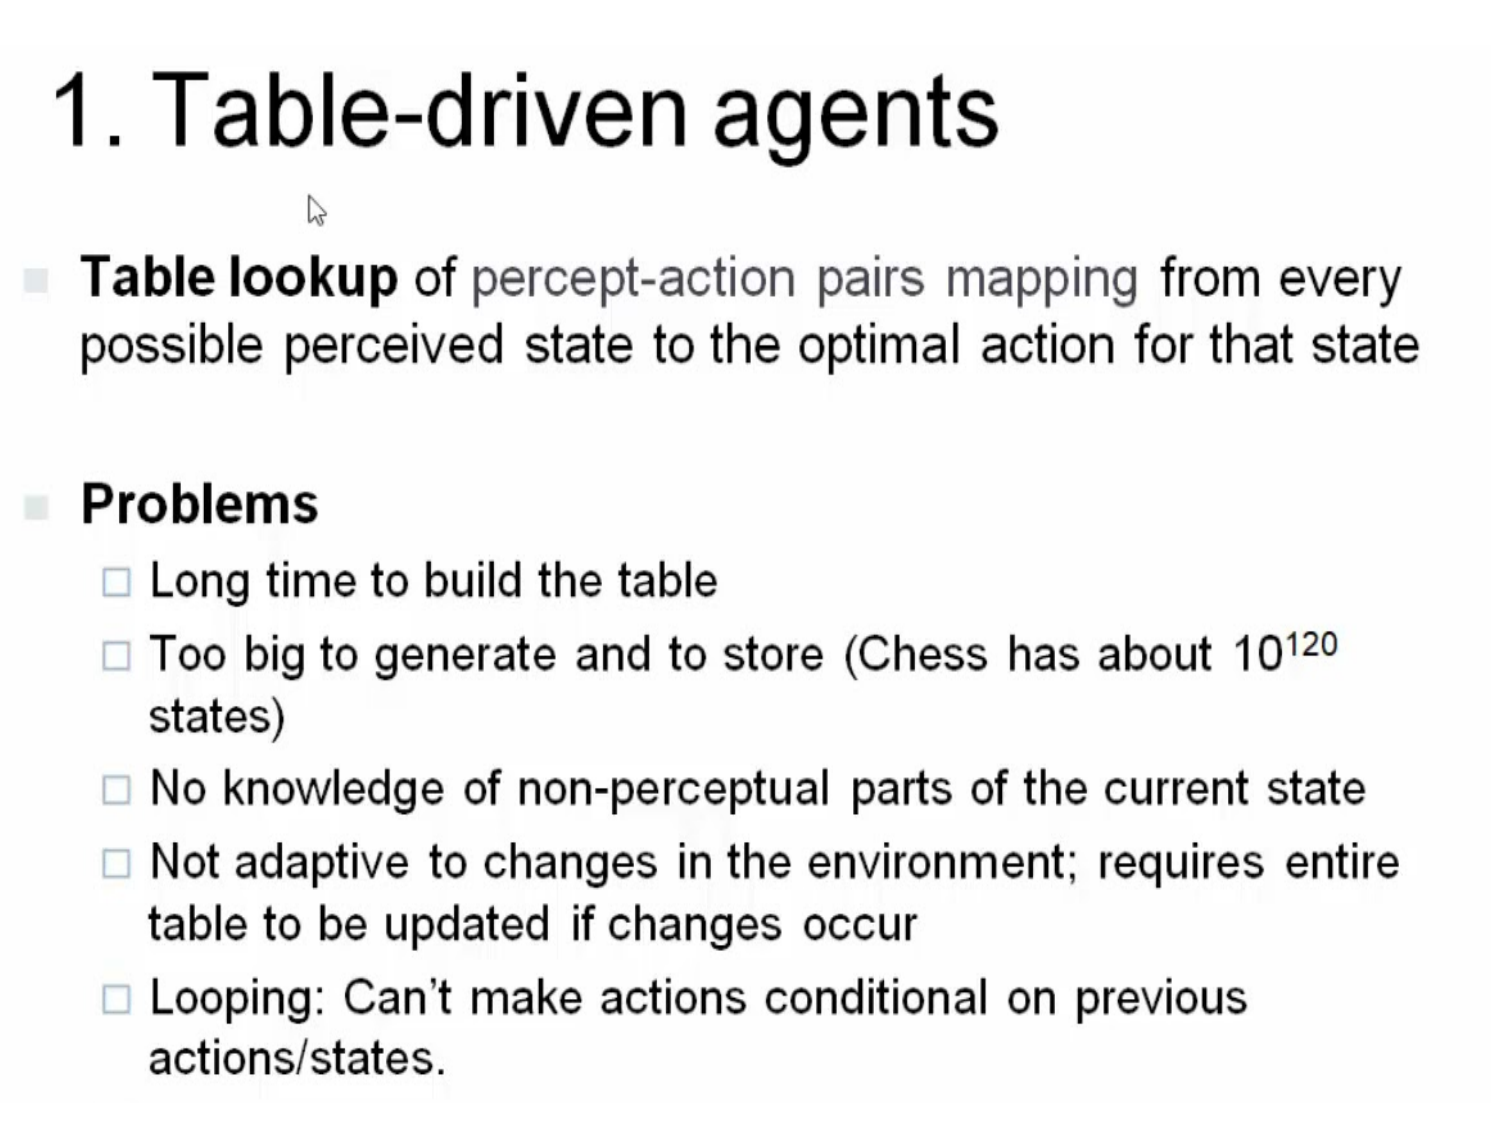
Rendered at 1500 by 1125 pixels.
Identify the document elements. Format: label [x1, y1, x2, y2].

list [0, 44, 1491, 1103]
